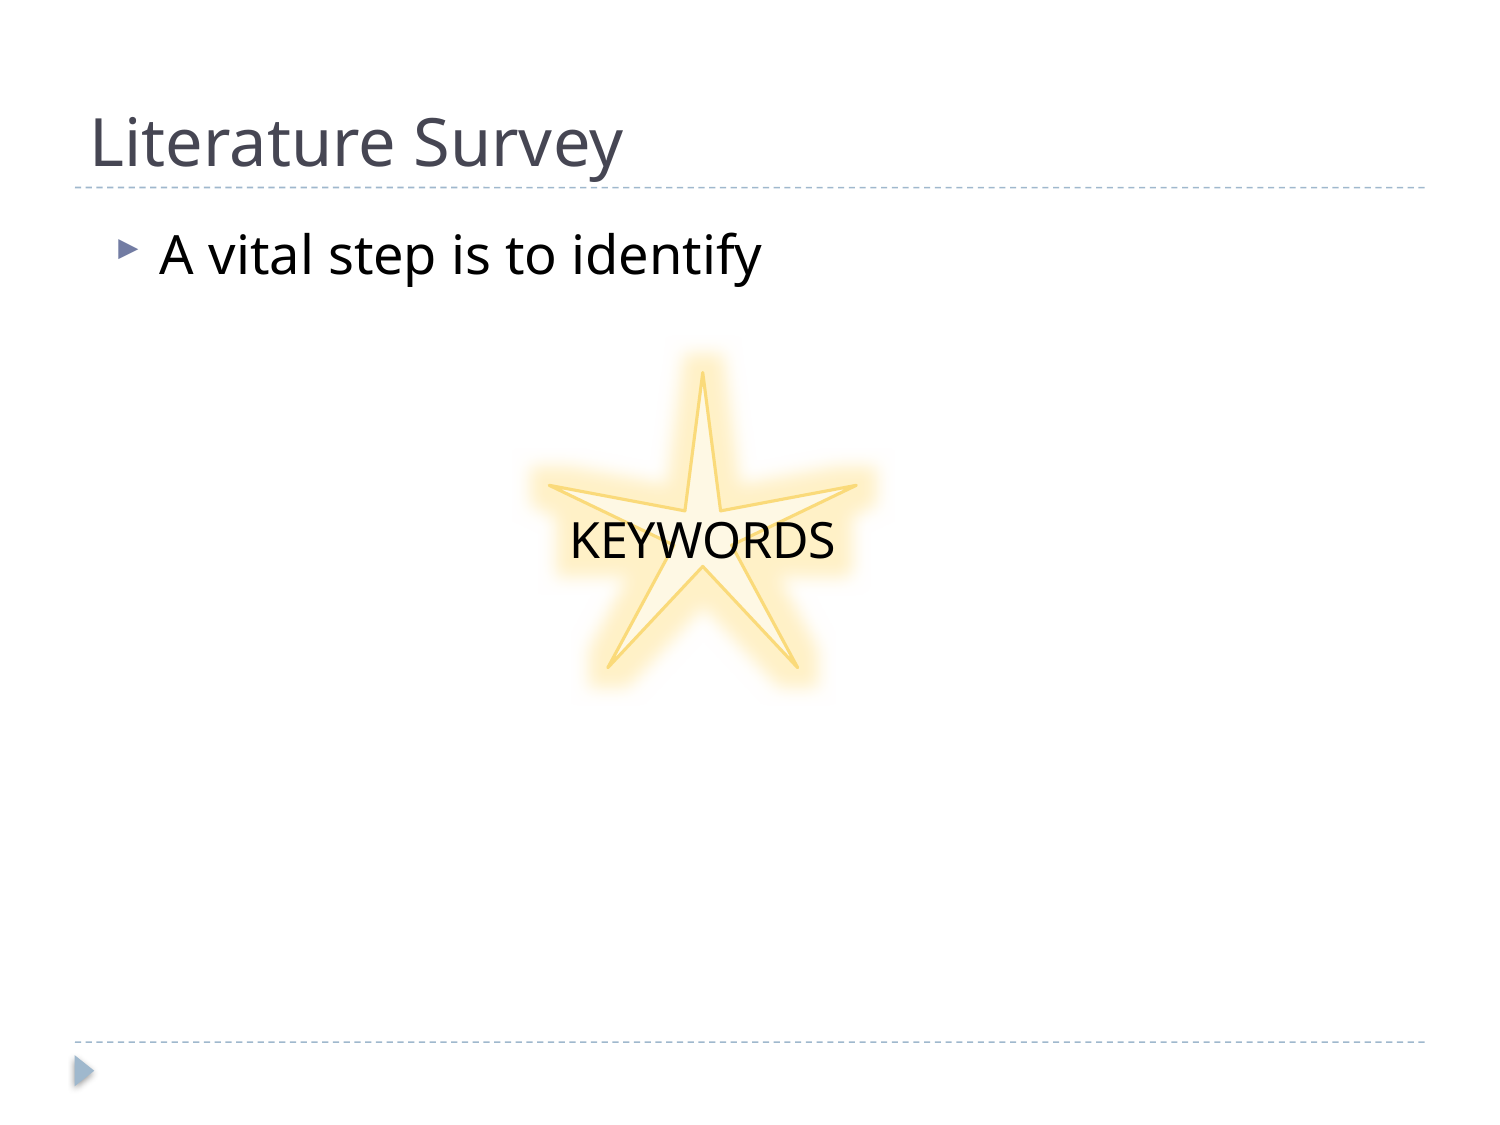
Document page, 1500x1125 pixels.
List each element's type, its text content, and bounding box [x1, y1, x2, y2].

text_box KEYWORDS [547, 371, 858, 669]
title Literature Survey [75, 24, 1425, 188]
list A vital step is to identify [100, 219, 1376, 340]
